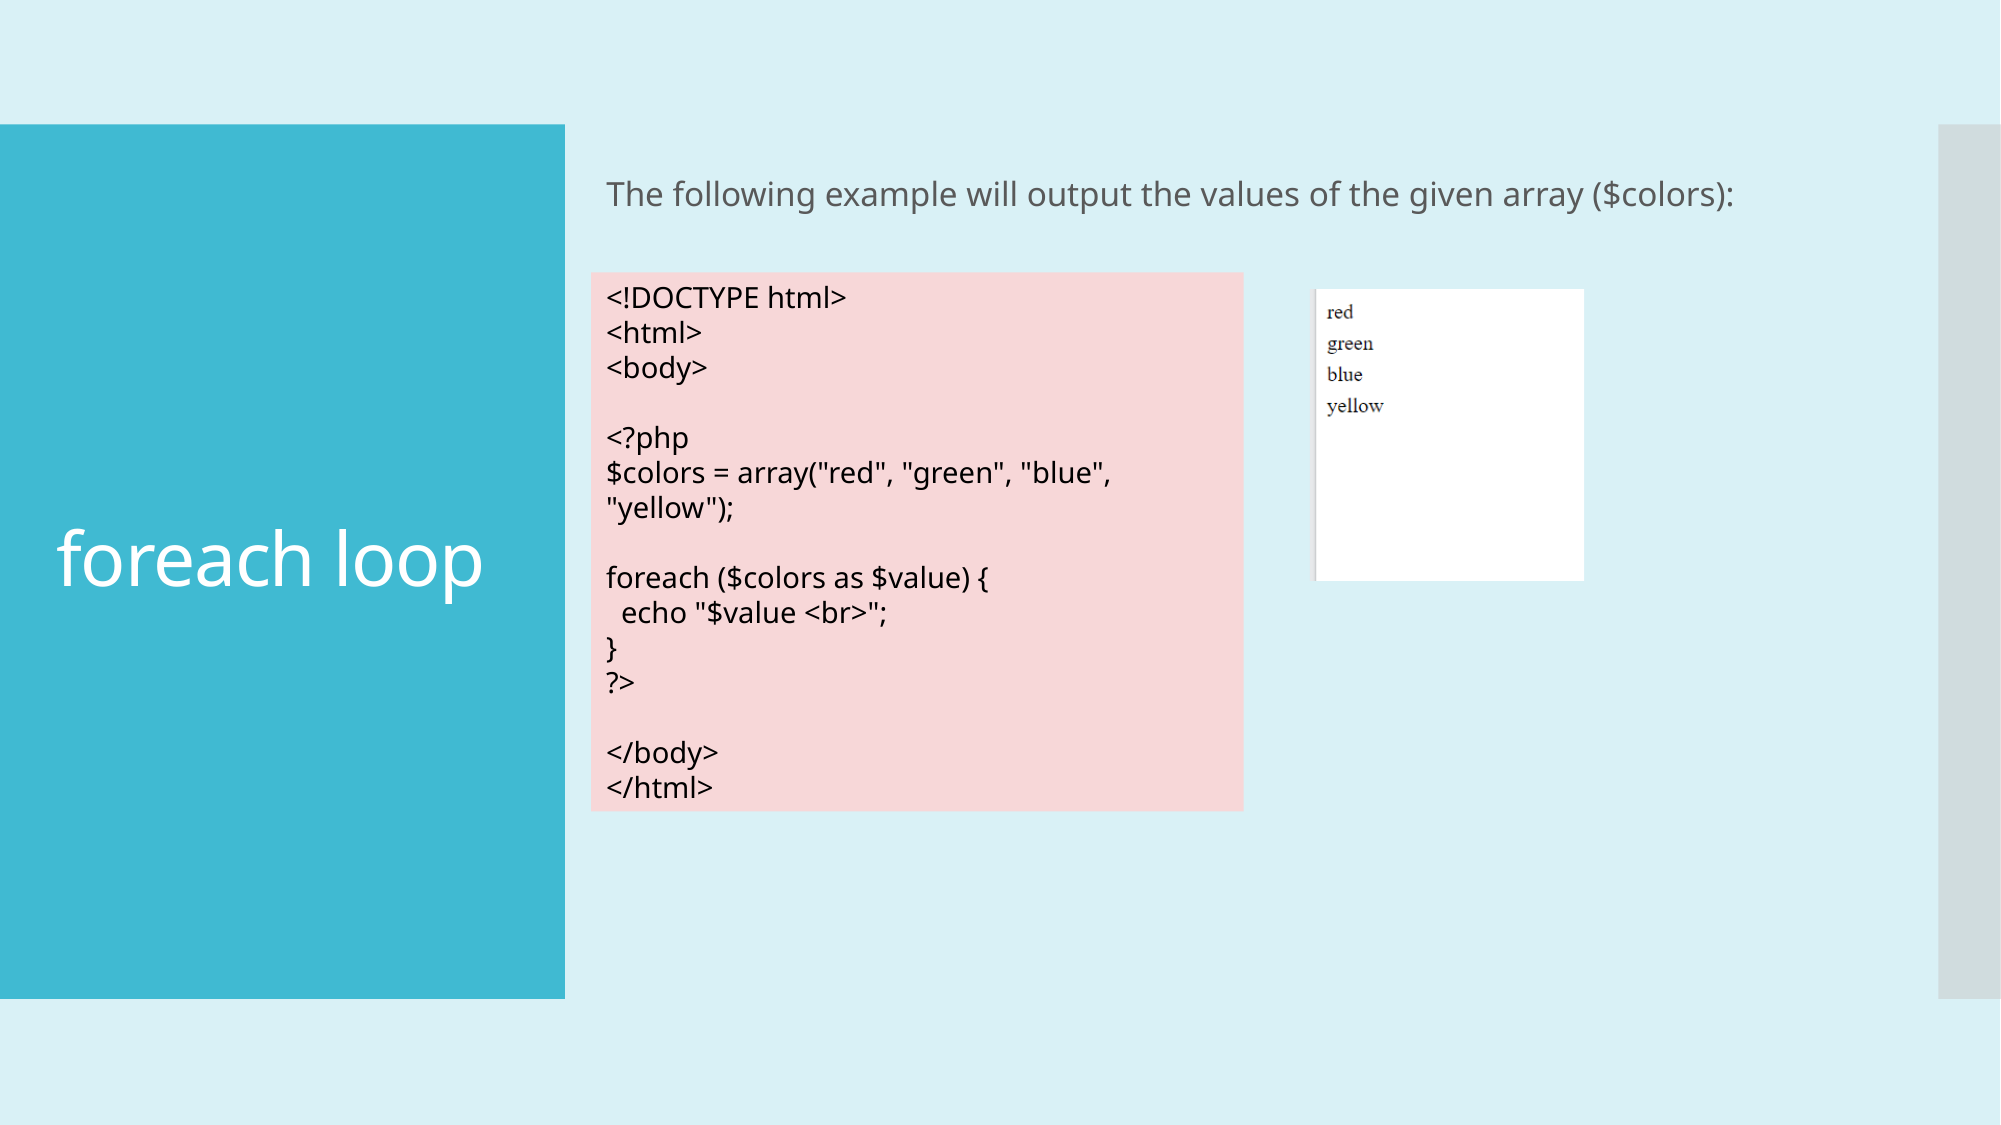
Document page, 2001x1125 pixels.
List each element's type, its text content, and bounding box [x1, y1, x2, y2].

list The following example will output the values of the given array ($colors): [591, 118, 1892, 228]
text_box <!DOCTYPE html> <html> <body> <?php $colors = array("red", "green", "blue", "yellow"); foreach ($colors as $value) { echo "$value <br>"; } ?> </body> </html> [591, 272, 1244, 812]
picture [1309, 289, 1585, 582]
title foreach loop [41, 184, 525, 940]
